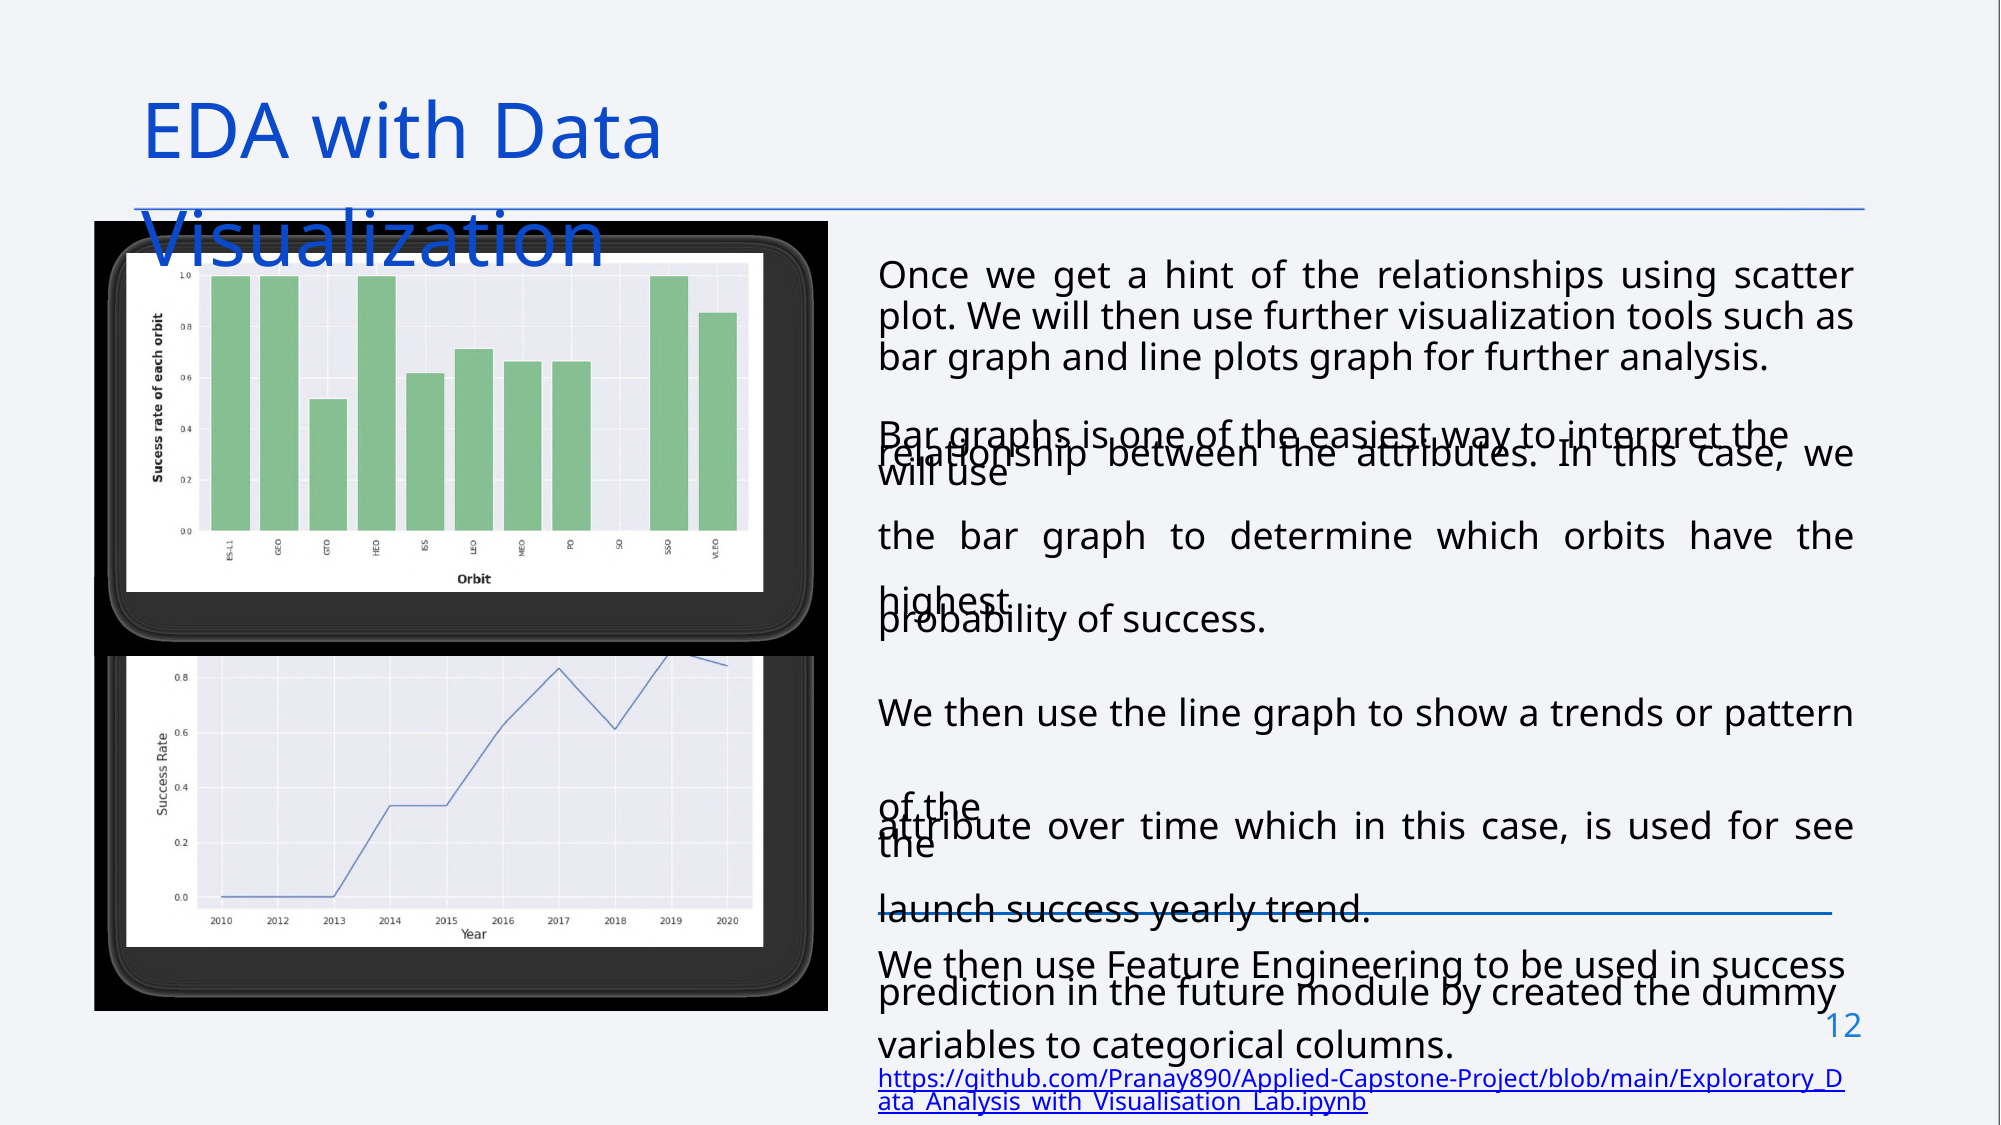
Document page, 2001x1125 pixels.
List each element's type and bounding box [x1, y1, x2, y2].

text_box [0, 0, 2000, 1125]
